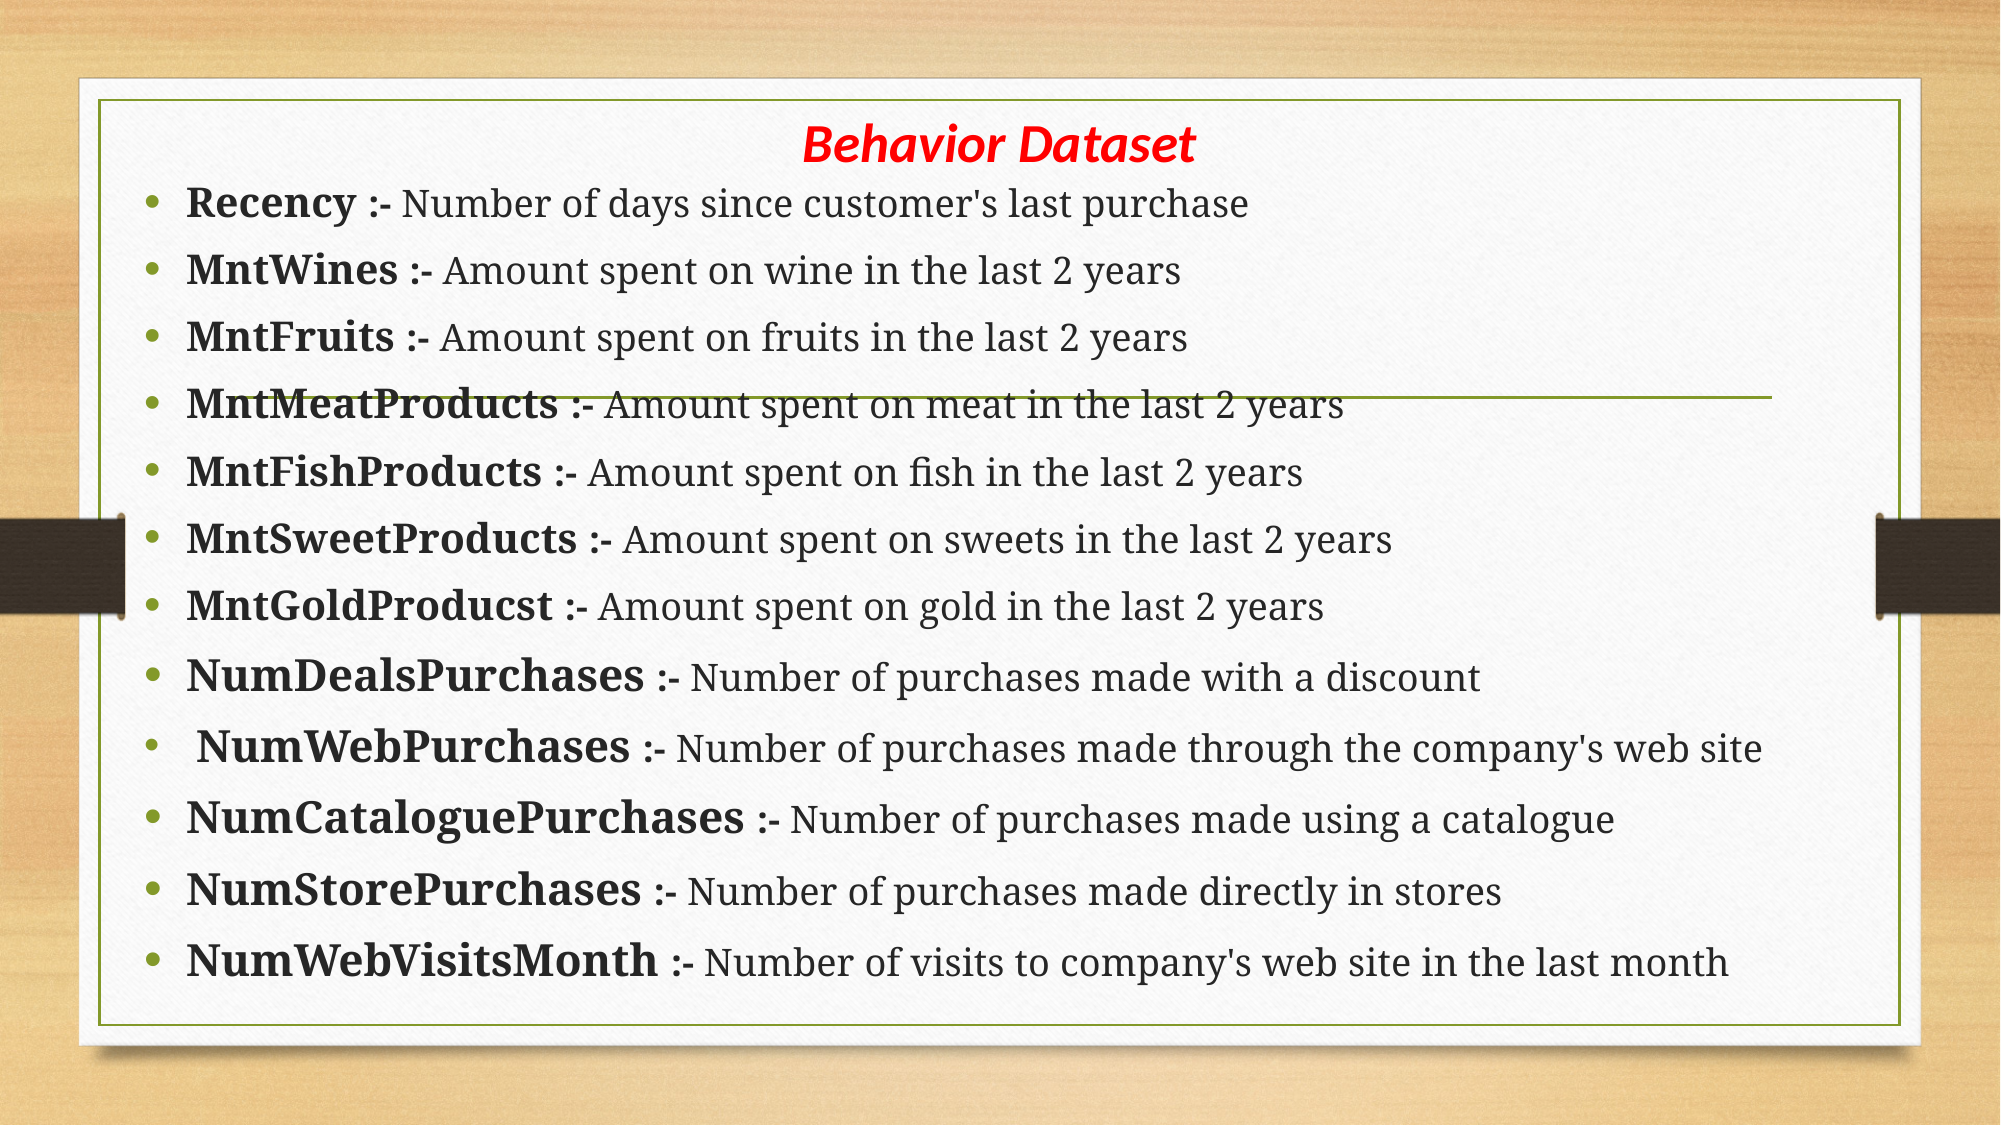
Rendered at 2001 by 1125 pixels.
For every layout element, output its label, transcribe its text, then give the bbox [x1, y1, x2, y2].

title Behavior Dataset [212, 99, 1788, 168]
list Recency :- Number of days since customer's last purchase MntWines :- Amount spent on wine in the last 2 years MntFruits :- Amount spent on fruits in the last 2 years MntMeatProducts :- Amount spent on meat in the last 2 years MntFishProducts :- Amount spent on fish in the last 2 years MntSweetProducts :- Amount spent on sweets in the last 2 years MntGoldProducst :- Amount spent on gold in the last 2 years NumDealsPurchases :- Number of purchases made with a discount NumWebPurchases :- Number of purchases made through the company's web site NumCataloguePurchases :- Number of purchases made using a catalogue NumStorePurchases :- Number of purchases made directly in stores NumWebVisitsMonth :- Number of visits to company's web site in the last month [129, 168, 1788, 1005]
picture [0, 0, 2001, 1125]
